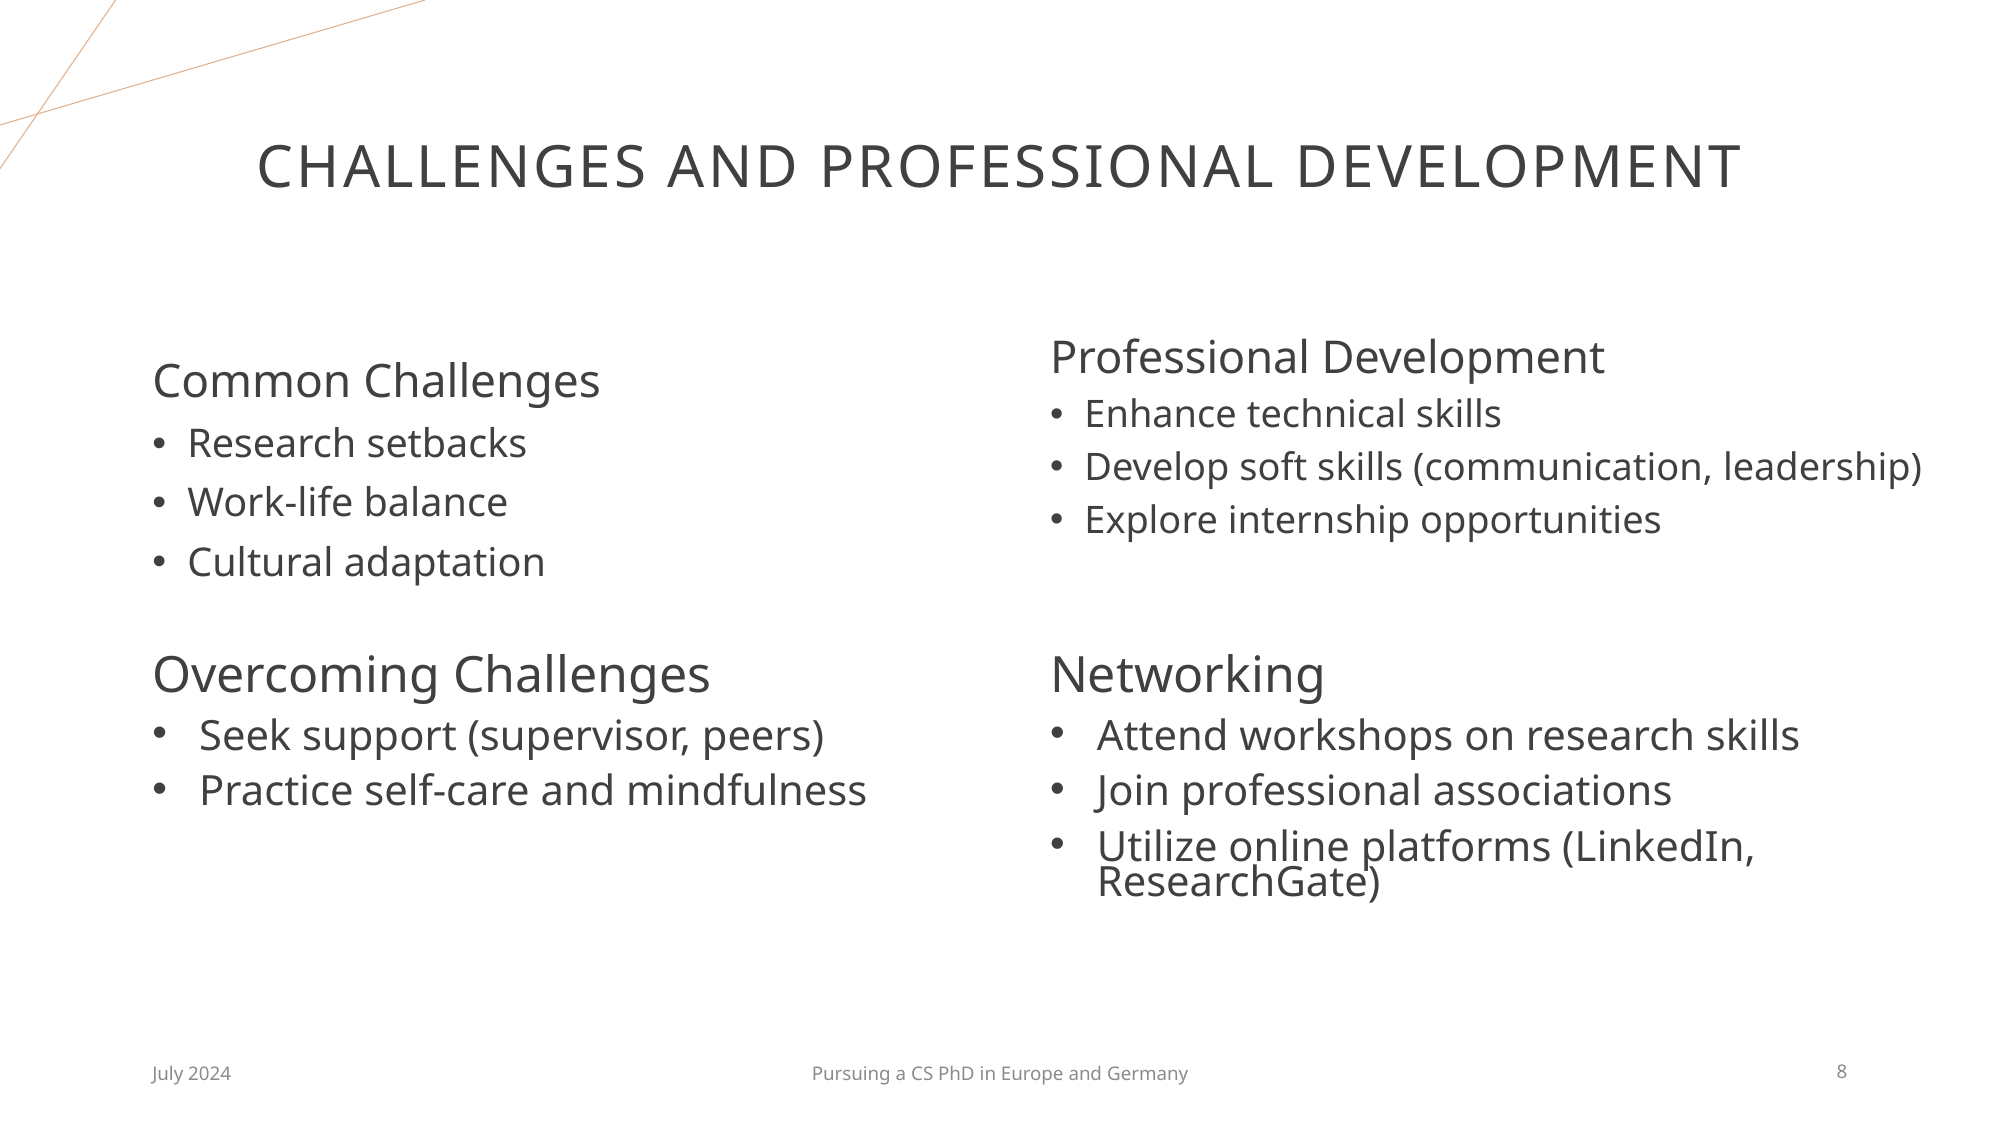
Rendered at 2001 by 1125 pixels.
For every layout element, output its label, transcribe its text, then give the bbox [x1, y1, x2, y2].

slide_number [137, 1042, 588, 1103]
title Challenges and Professional Development [137, 59, 1863, 278]
slide_number 8 [1412, 1042, 1863, 1103]
text_box Networking Attend workshops on research skills Join professional associations Utilize online platforms (LinkedIn, ResearchGate) [1035, 651, 2000, 911]
text_box Professional Development Enhance technical skills Develop soft skills (communication, leadership) Explore internship opportunities [1035, 326, 1947, 594]
footer Pursuing a CS PhD in Europe and Germany [662, 1042, 1338, 1103]
list Common Challenges Research setbacks Work-life balance Cultural adaptation [137, 350, 1035, 594]
text_box Overcoming Challenges Seek support (supervisor, peers) Practice self-care and mindfulness [137, 651, 1035, 821]
